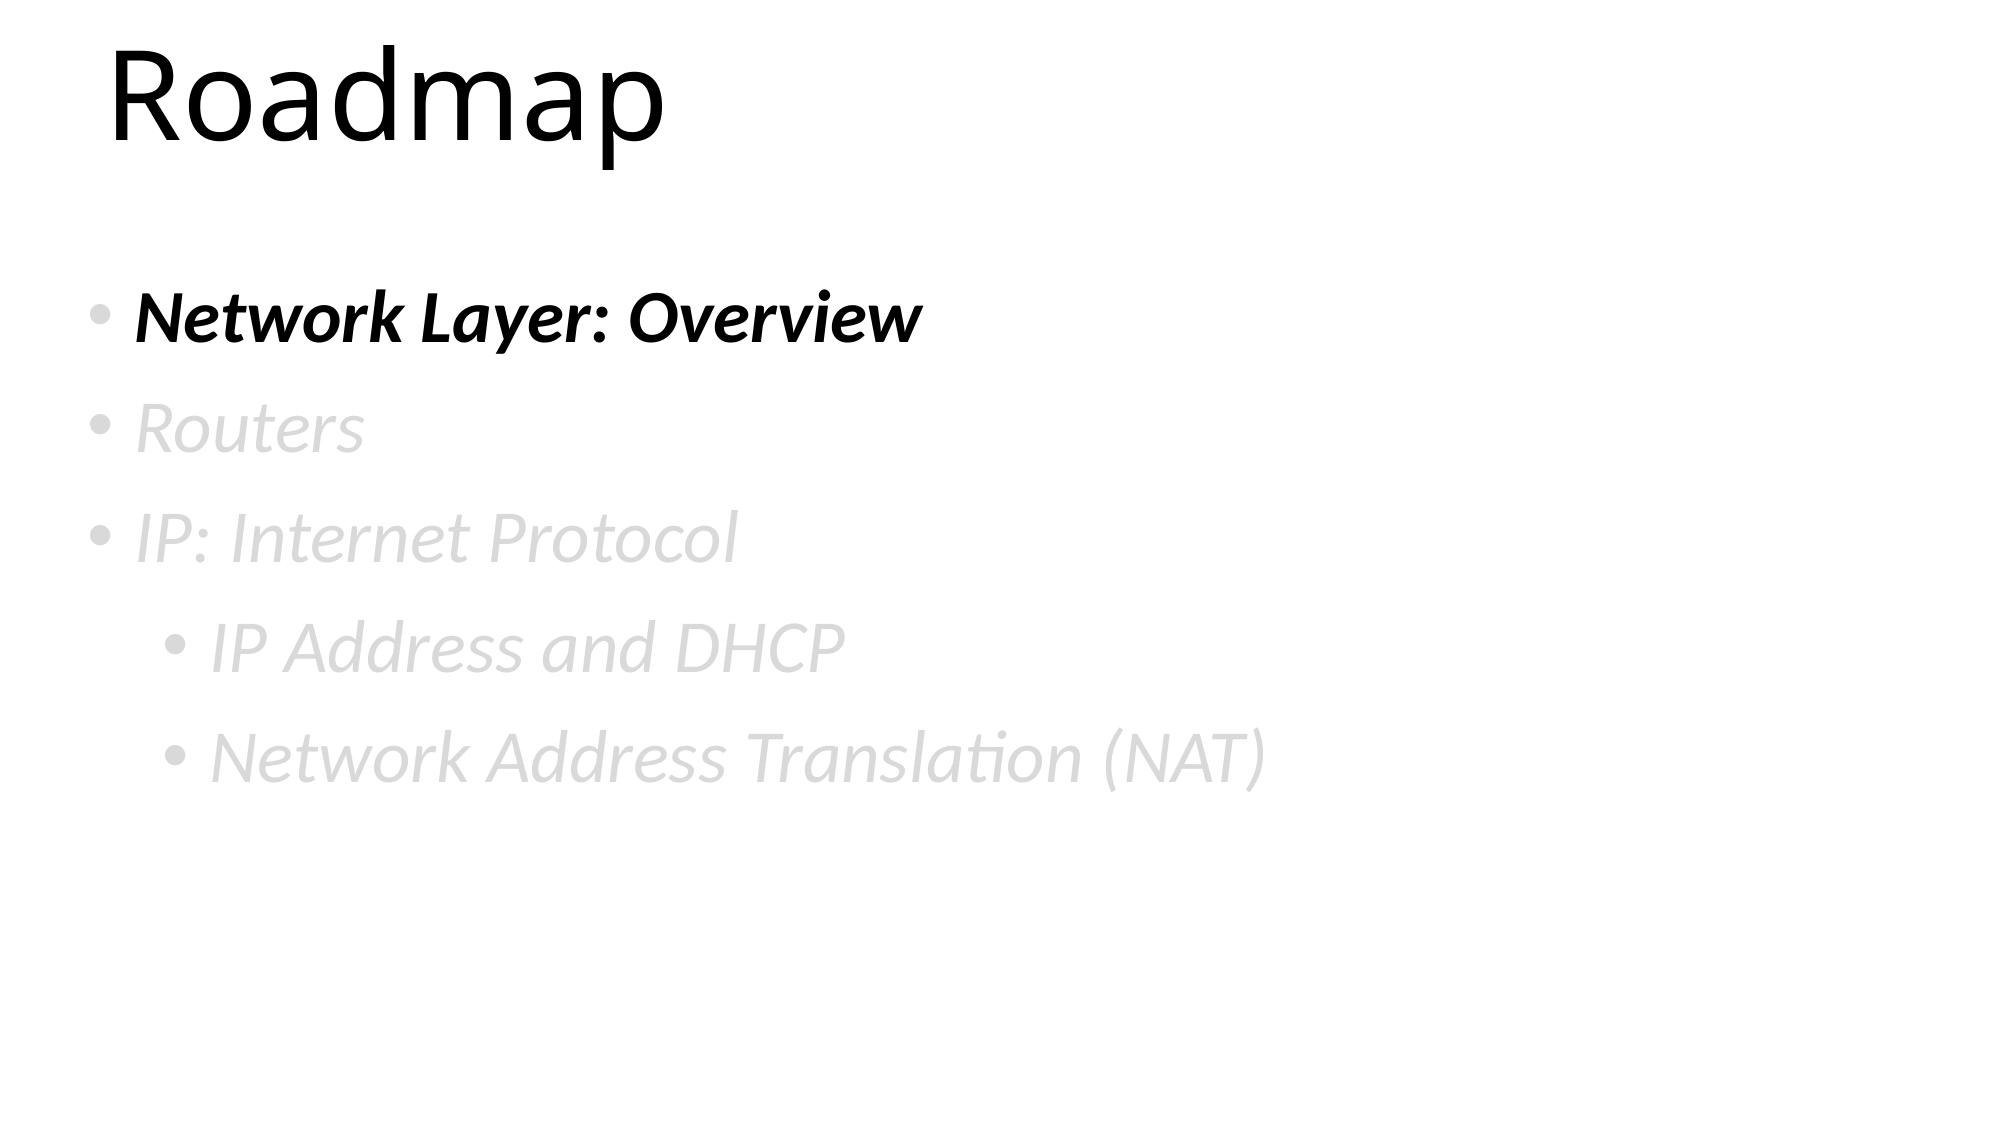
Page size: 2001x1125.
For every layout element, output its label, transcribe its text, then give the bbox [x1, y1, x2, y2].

text_box Network Layer: Overview Routers IP: Internet Protocol IP Address and DHCP Network Address Translation (NAT) [53, 270, 1947, 1087]
text_box Roadmap [89, 24, 1165, 270]
